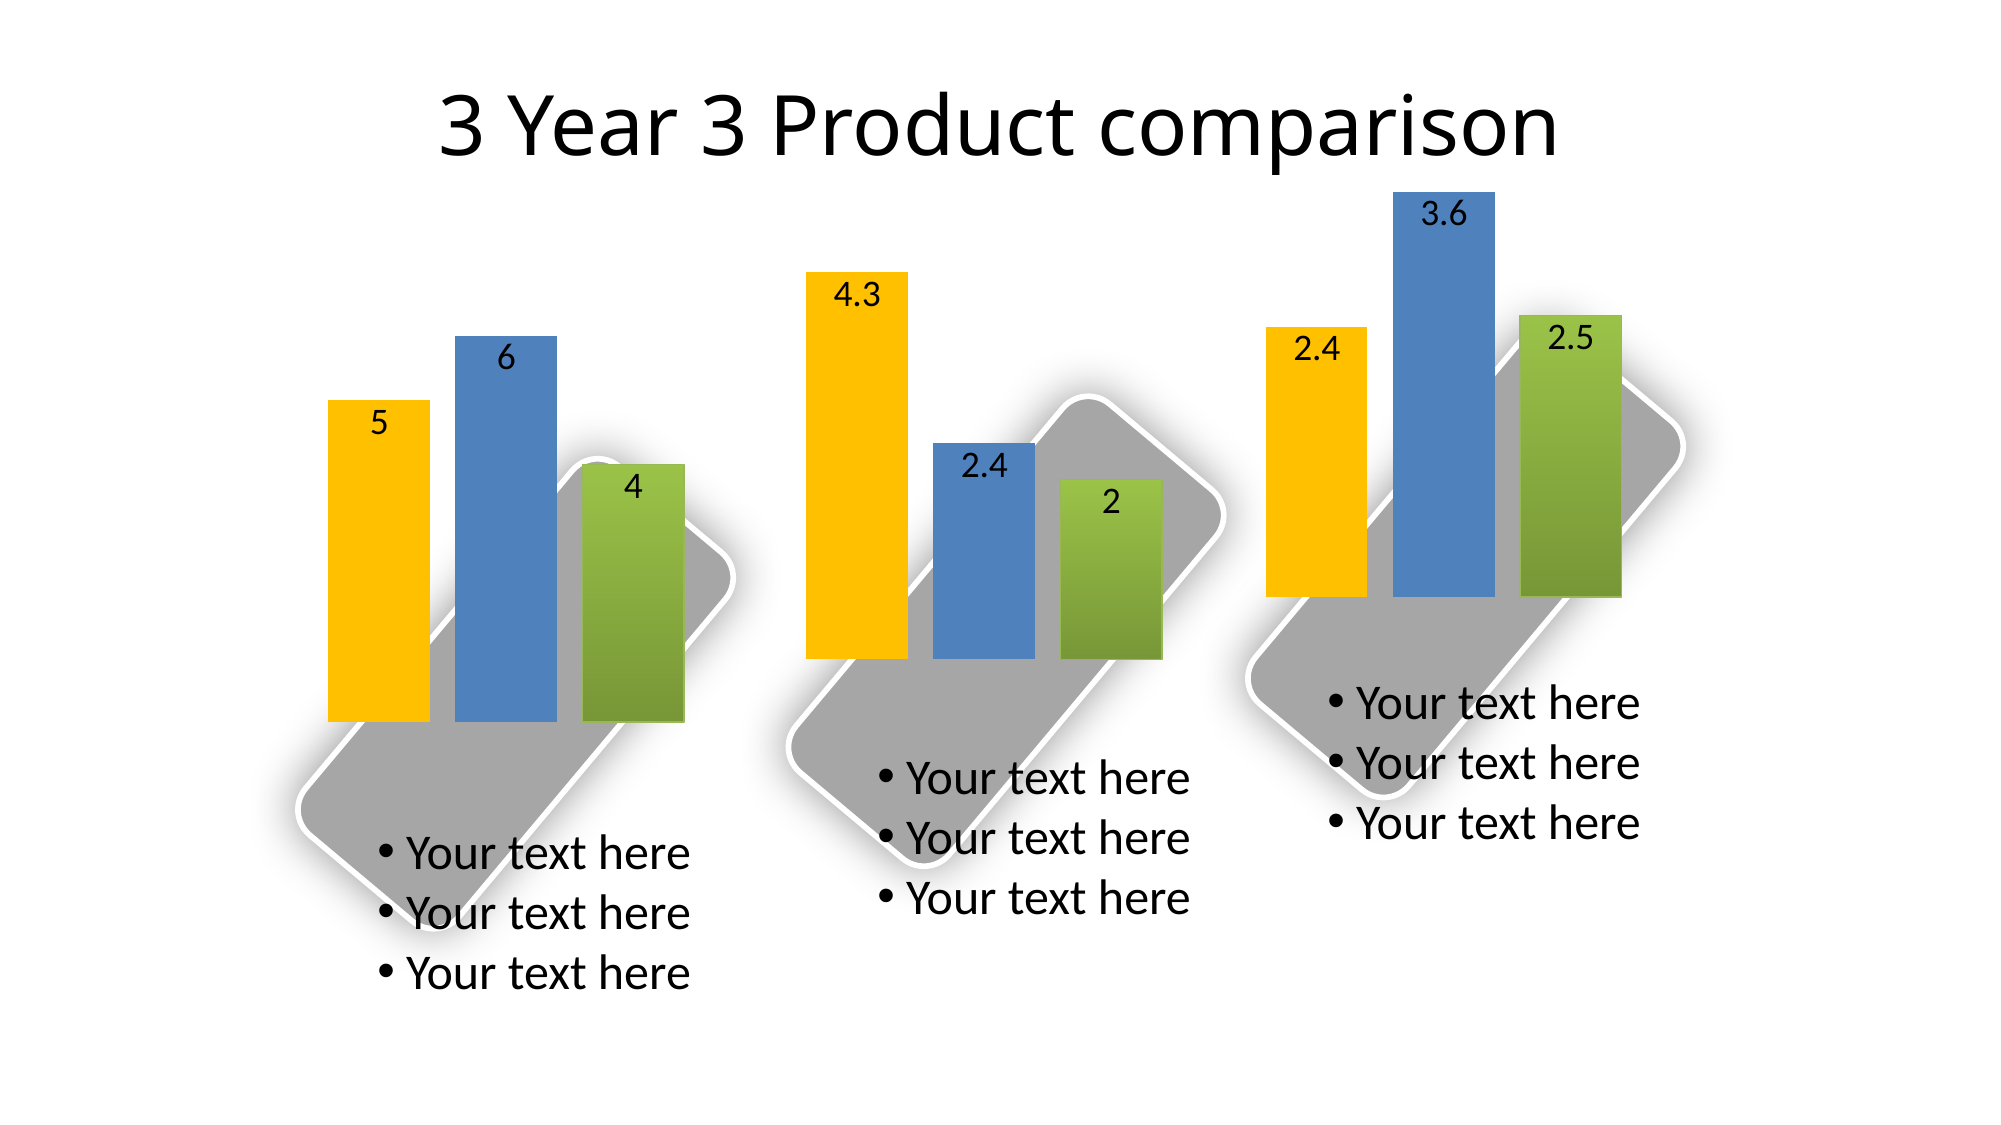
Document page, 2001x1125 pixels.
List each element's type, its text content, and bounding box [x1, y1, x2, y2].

chart [1218, 137, 1669, 607]
text_box Your text here Your text here Your text here [862, 737, 1263, 933]
text_box Your text here Your text here Your text here [362, 812, 763, 1008]
text_box Your text here Your text here Your text here [1312, 662, 1713, 858]
text_box [295, 741, 610, 882]
text_box [786, 678, 1101, 828]
text_box [1245, 616, 1554, 751]
text_box [1673, 419, 1686, 475]
chart [758, 199, 1210, 669]
chart [280, 262, 732, 732]
title 3 Year 3 Product comparison [324, 45, 1675, 200]
